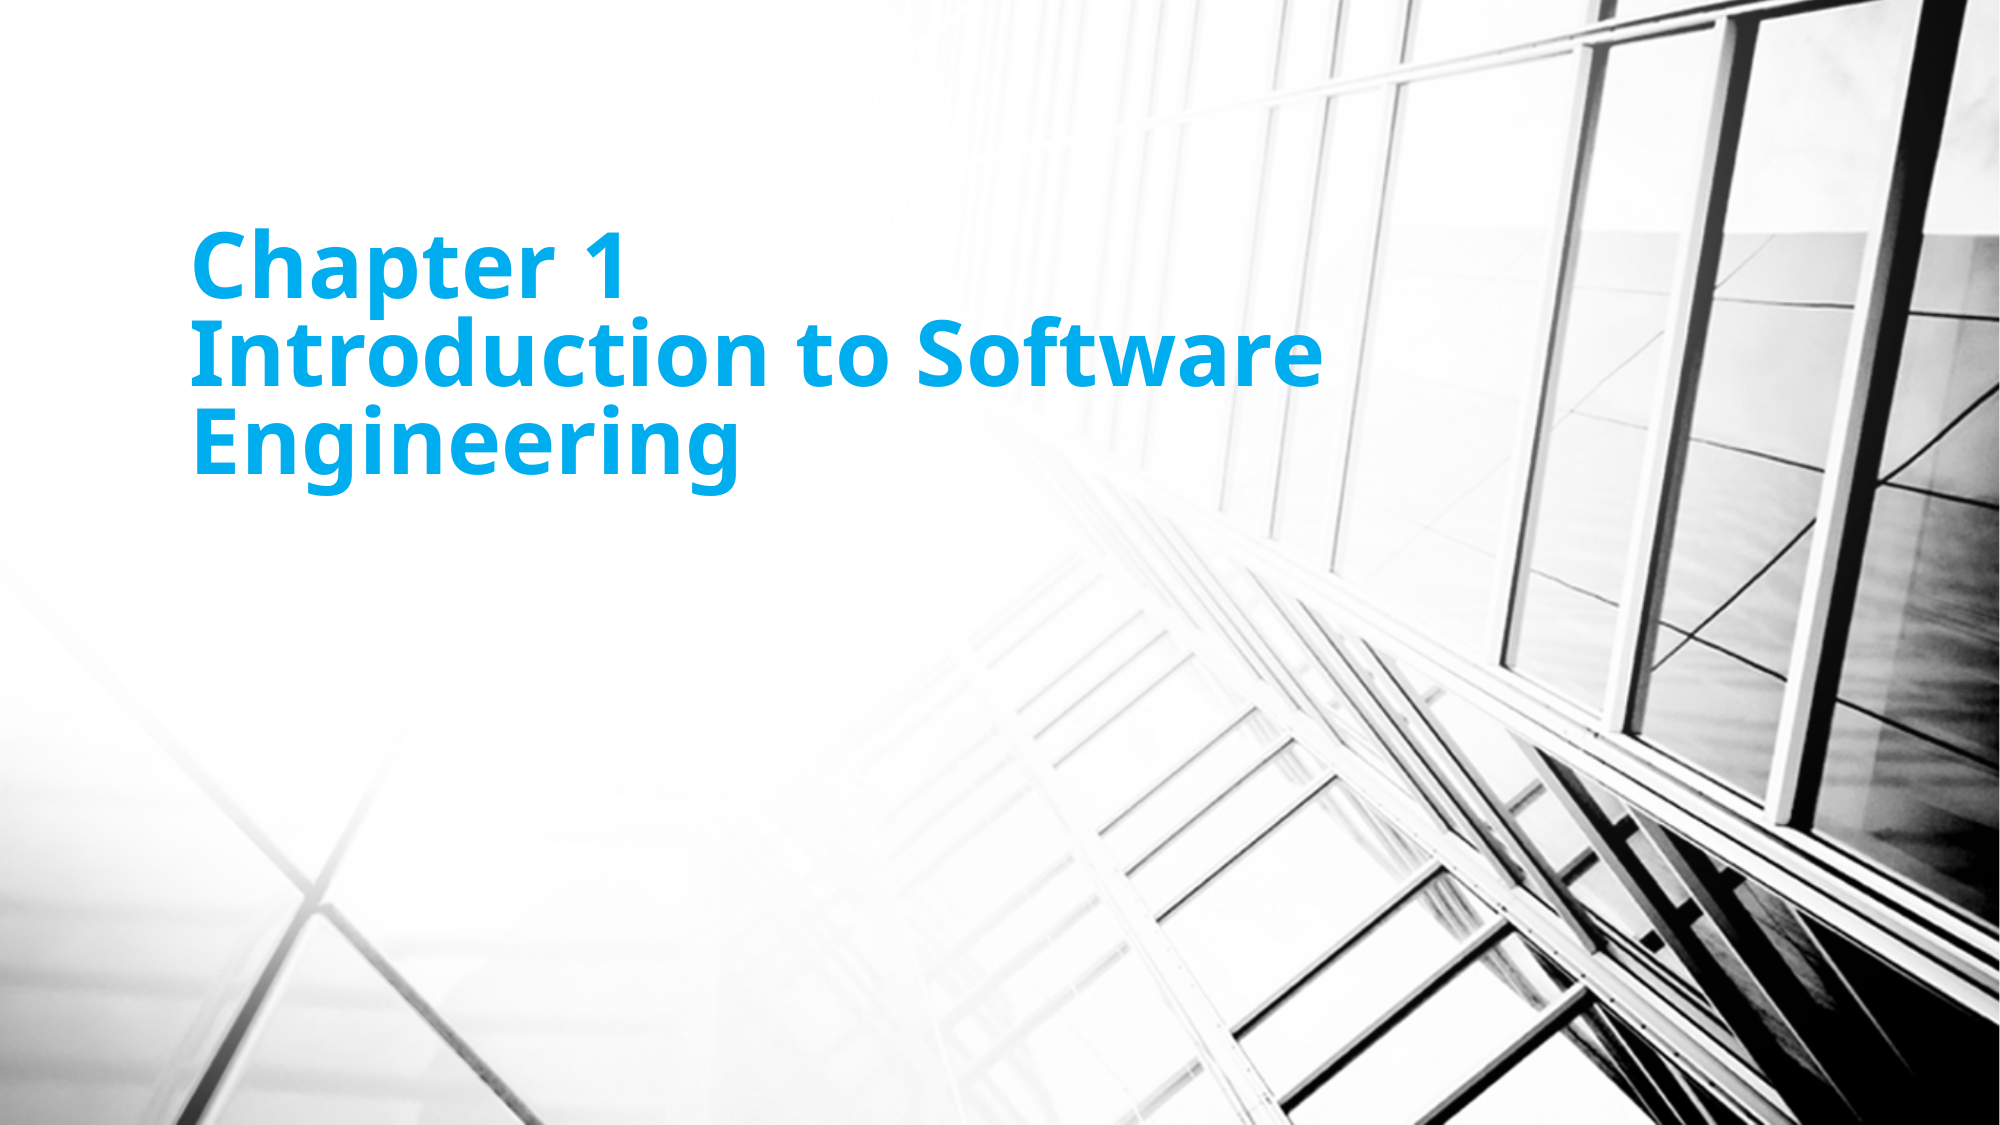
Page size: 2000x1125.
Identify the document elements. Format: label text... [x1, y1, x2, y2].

picture [0, 0, 2000, 1125]
title Chapter 1 Introduction to Software Engineering [174, 87, 1803, 500]
